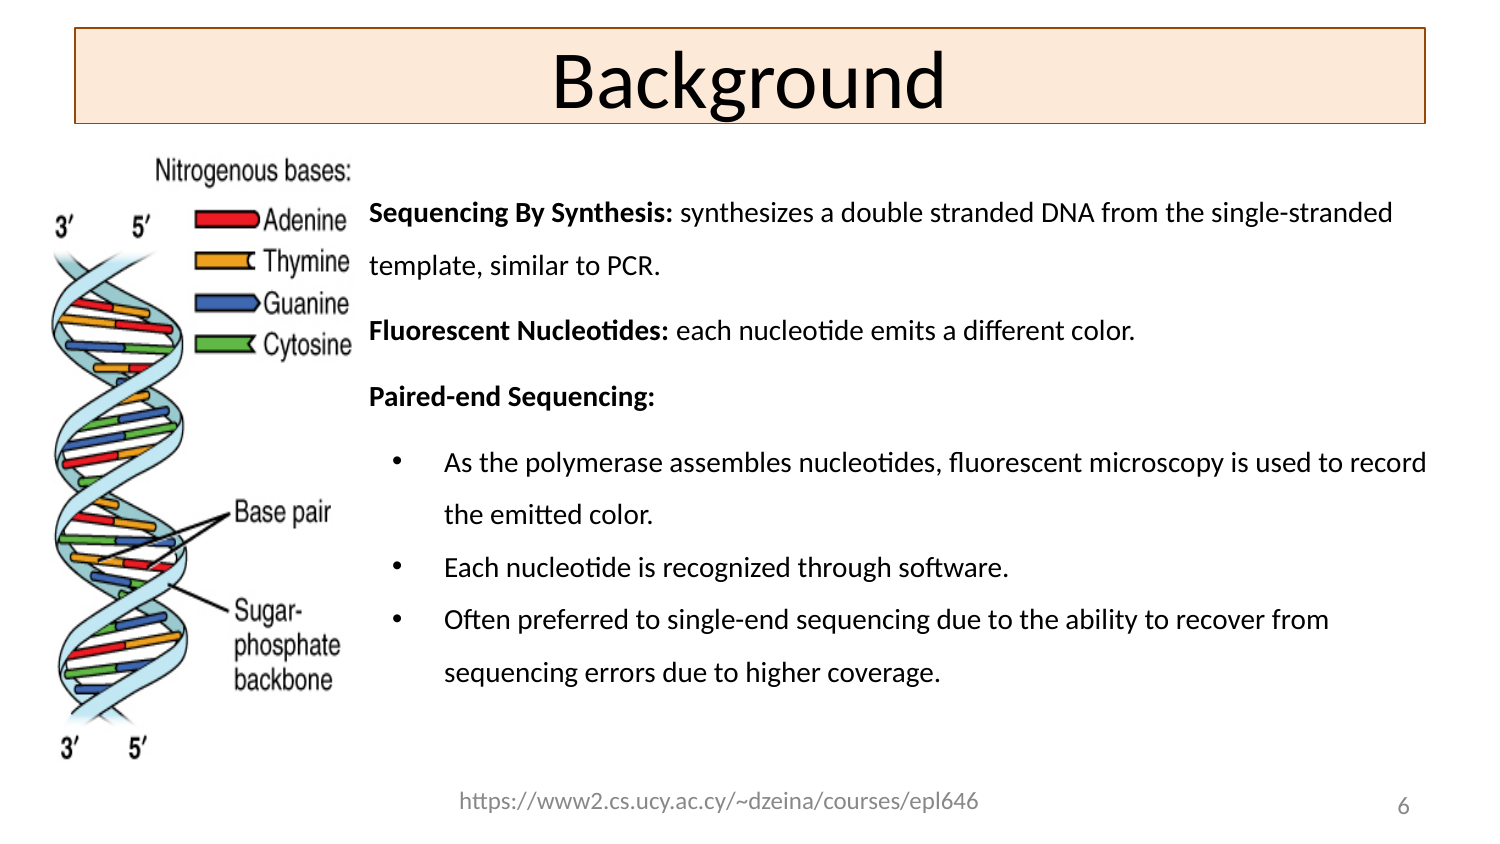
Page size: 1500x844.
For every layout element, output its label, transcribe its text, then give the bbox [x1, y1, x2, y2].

picture [43, 154, 359, 776]
slide_number 6 [1074, 782, 1425, 827]
footer https://www2.cs.ucy.ac.cy/~dzeina/courses/epl646 [75, 762, 1365, 837]
list Sequencing By Synthesis: synthesizes a double stranded DNA from the single-stranded template, similar to PCR. Fluorescent Nucleotides: each nucleotide emits a different color. Paired-end Sequencing: As the polymerase assembles nucleotides, fluorescent microscopy is used to record the emitted color. Each nucleotide is recognized through software. Often preferred to single-end sequencing due to the ability to recover from sequencing errors due to higher coverage. [363, 168, 1475, 726]
title Background [75, 27, 1425, 124]
